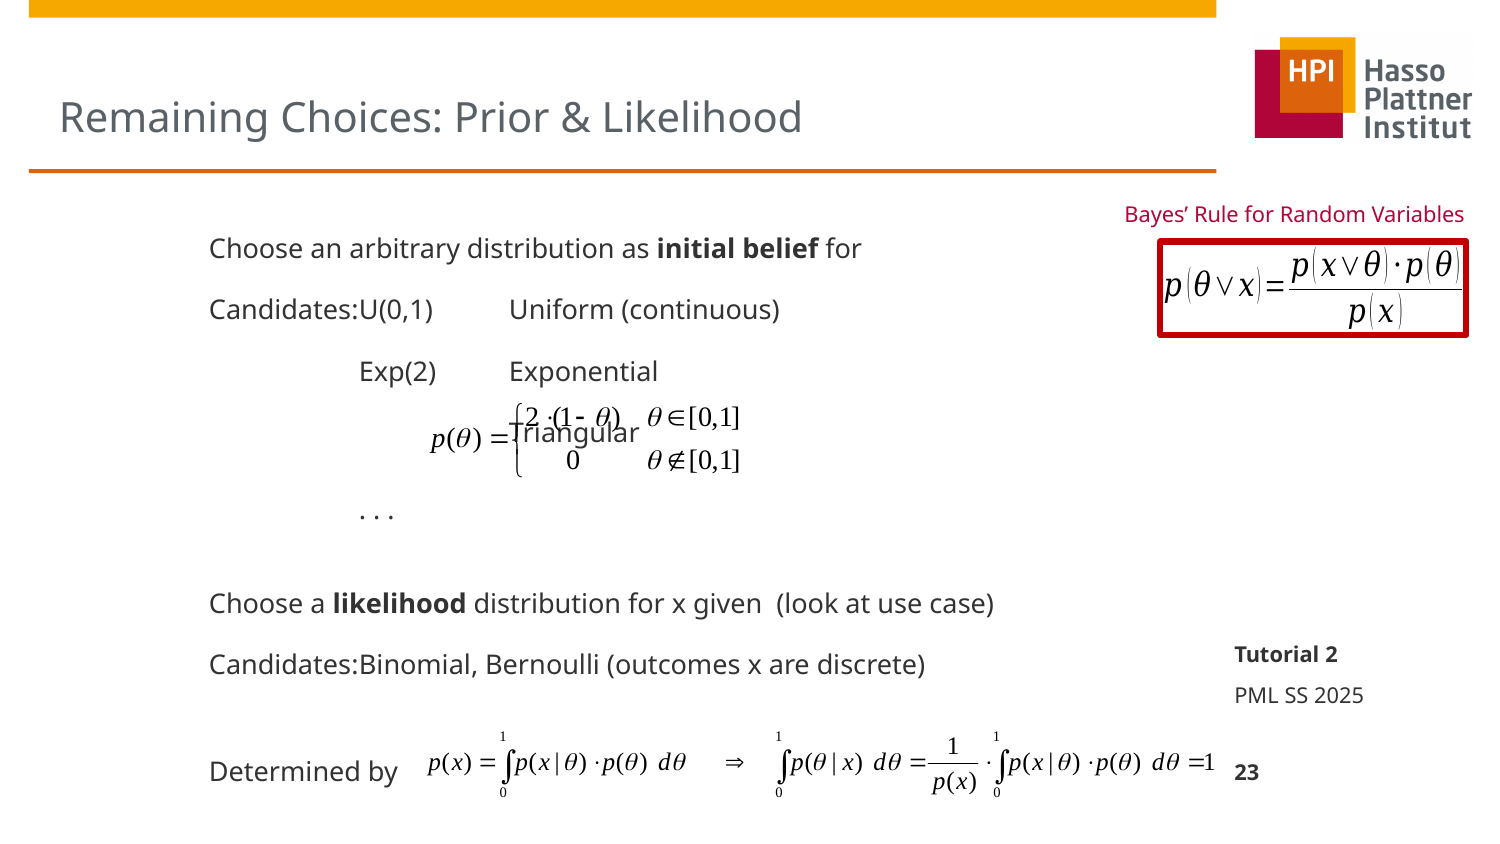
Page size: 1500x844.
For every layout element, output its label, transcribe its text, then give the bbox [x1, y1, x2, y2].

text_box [423, 398, 744, 484]
text_box Bayes’ Rule for Random Variables [1126, 189, 1464, 237]
picture [1252, 33, 1477, 142]
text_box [421, 725, 1220, 804]
title Remaining Choices: Prior & Likelihood [58, 17, 1187, 170]
slide_number PML SS 2025 [1216, 681, 1471, 758]
footer Tutorial 2 [1216, 584, 1471, 670]
slide_number 23 [1224, 758, 1471, 788]
